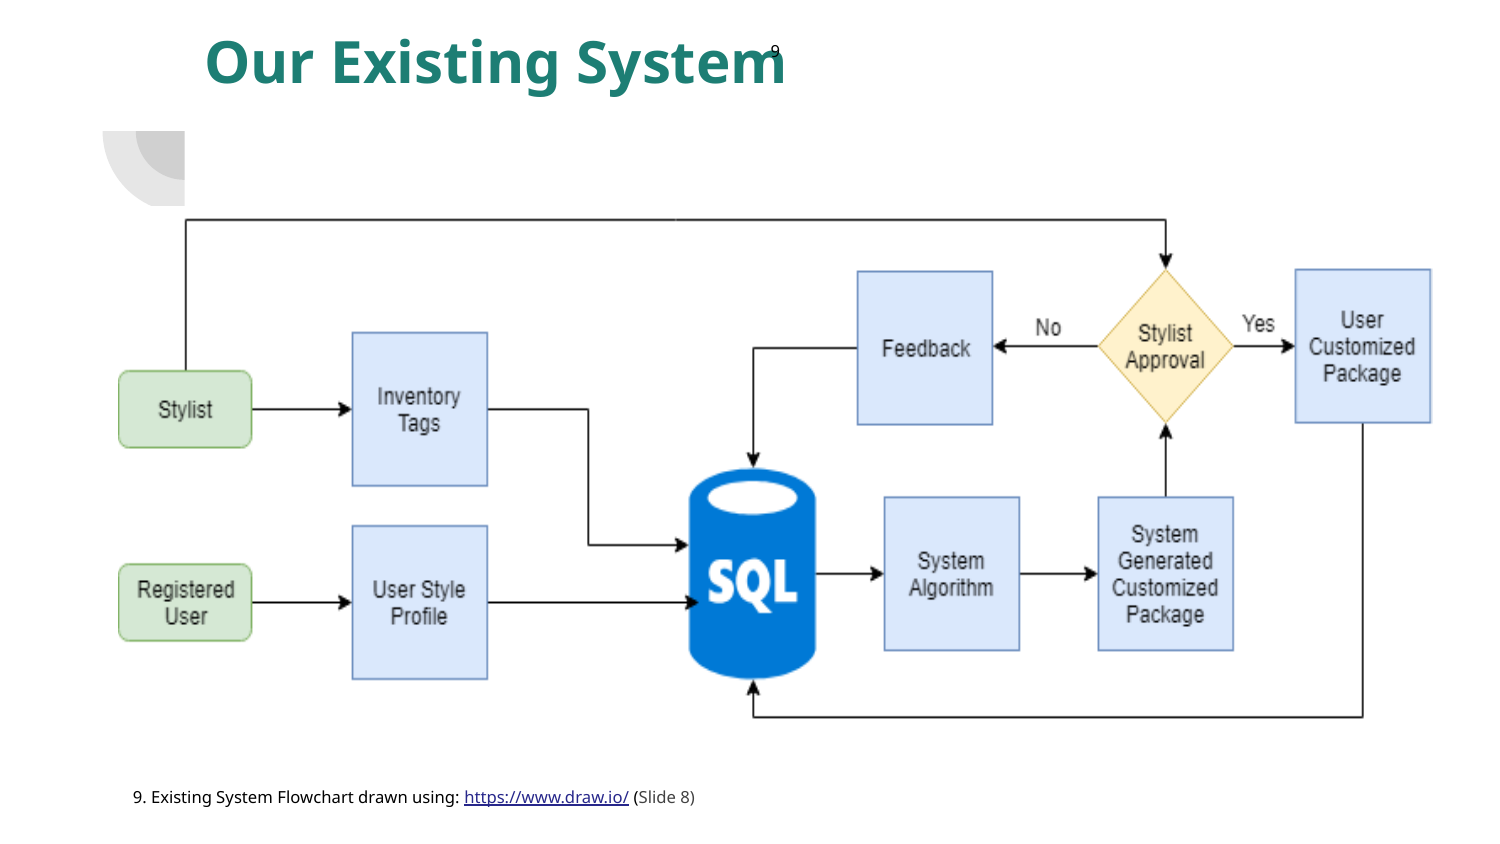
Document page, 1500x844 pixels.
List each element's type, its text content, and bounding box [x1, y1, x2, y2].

title Our Existing System [189, 10, 1343, 175]
text_box 9 [755, 25, 796, 58]
picture [117, 206, 1434, 734]
text_box 9. Existing System Flowchart drawn using: https://www.draw.io/ (Slide 8) [117, 751, 998, 822]
